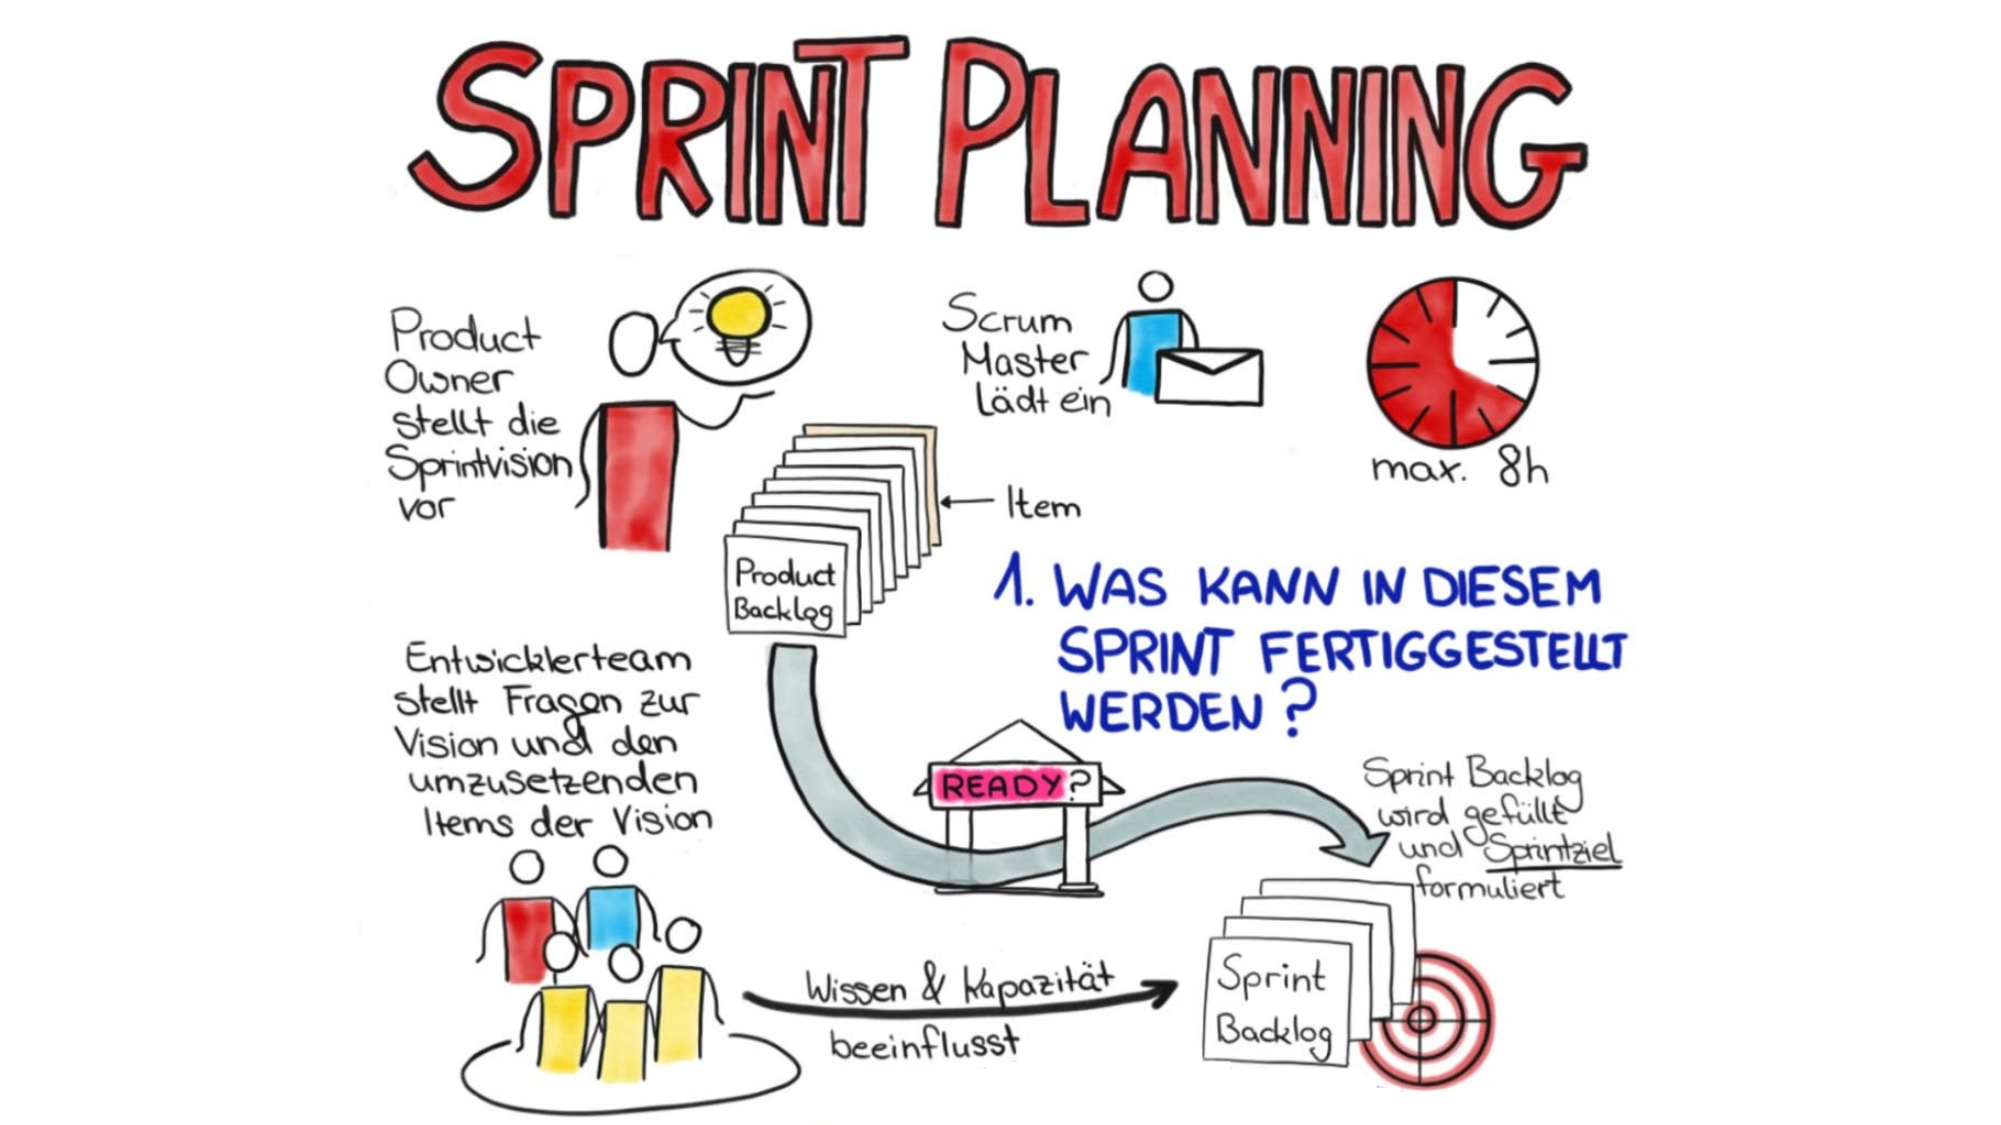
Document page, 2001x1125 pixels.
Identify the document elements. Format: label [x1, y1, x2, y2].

picture [298, 0, 1702, 1125]
